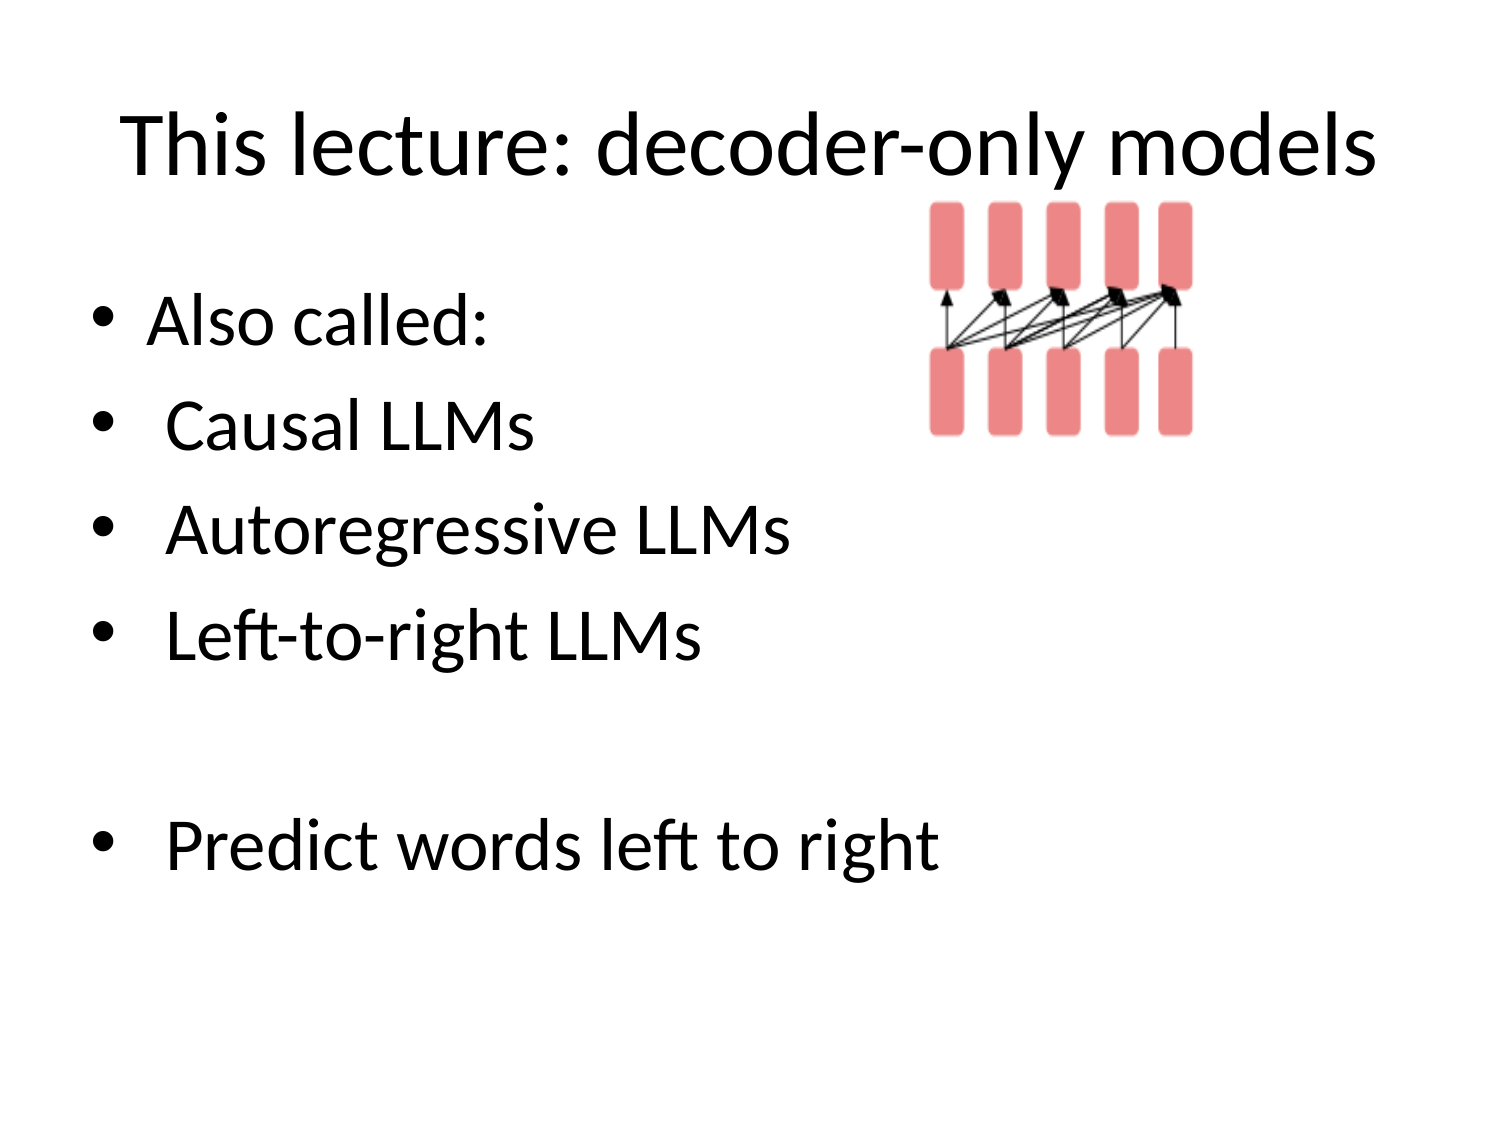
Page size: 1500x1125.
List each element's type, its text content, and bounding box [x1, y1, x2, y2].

picture [918, 199, 1196, 443]
list Also called: Causal LLMs Autoregressive LLMs Left-to-right LLMs Predict words left to right [75, 262, 1425, 1005]
title This lecture: decoder-only models [75, 45, 1425, 233]
